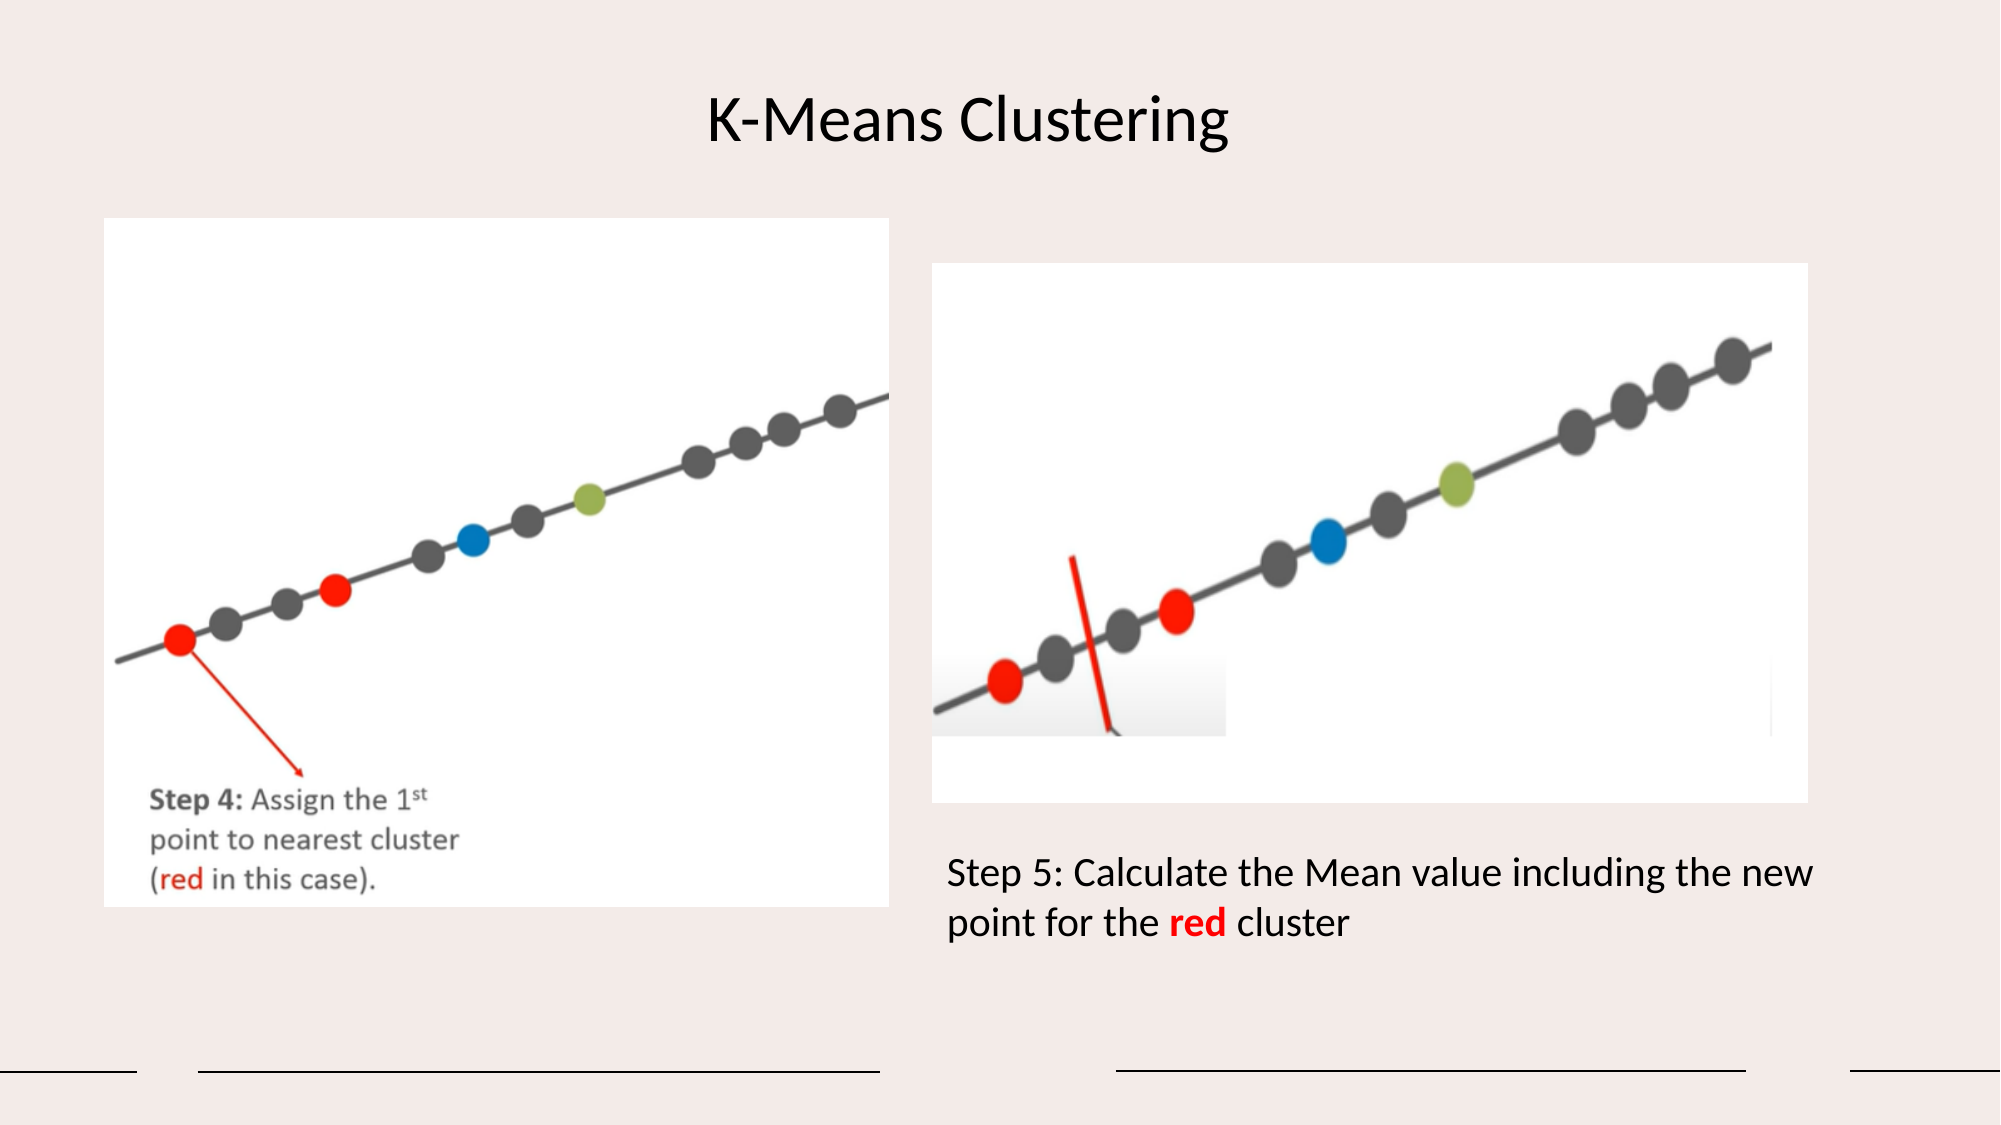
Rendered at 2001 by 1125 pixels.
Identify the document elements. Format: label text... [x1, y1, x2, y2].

text_box Step 5: Calculate the Mean value including the new point for the red cluster [932, 836, 1921, 952]
text_box K-Means Clustering [476, 66, 1463, 162]
picture [104, 217, 889, 907]
picture [932, 263, 1808, 803]
